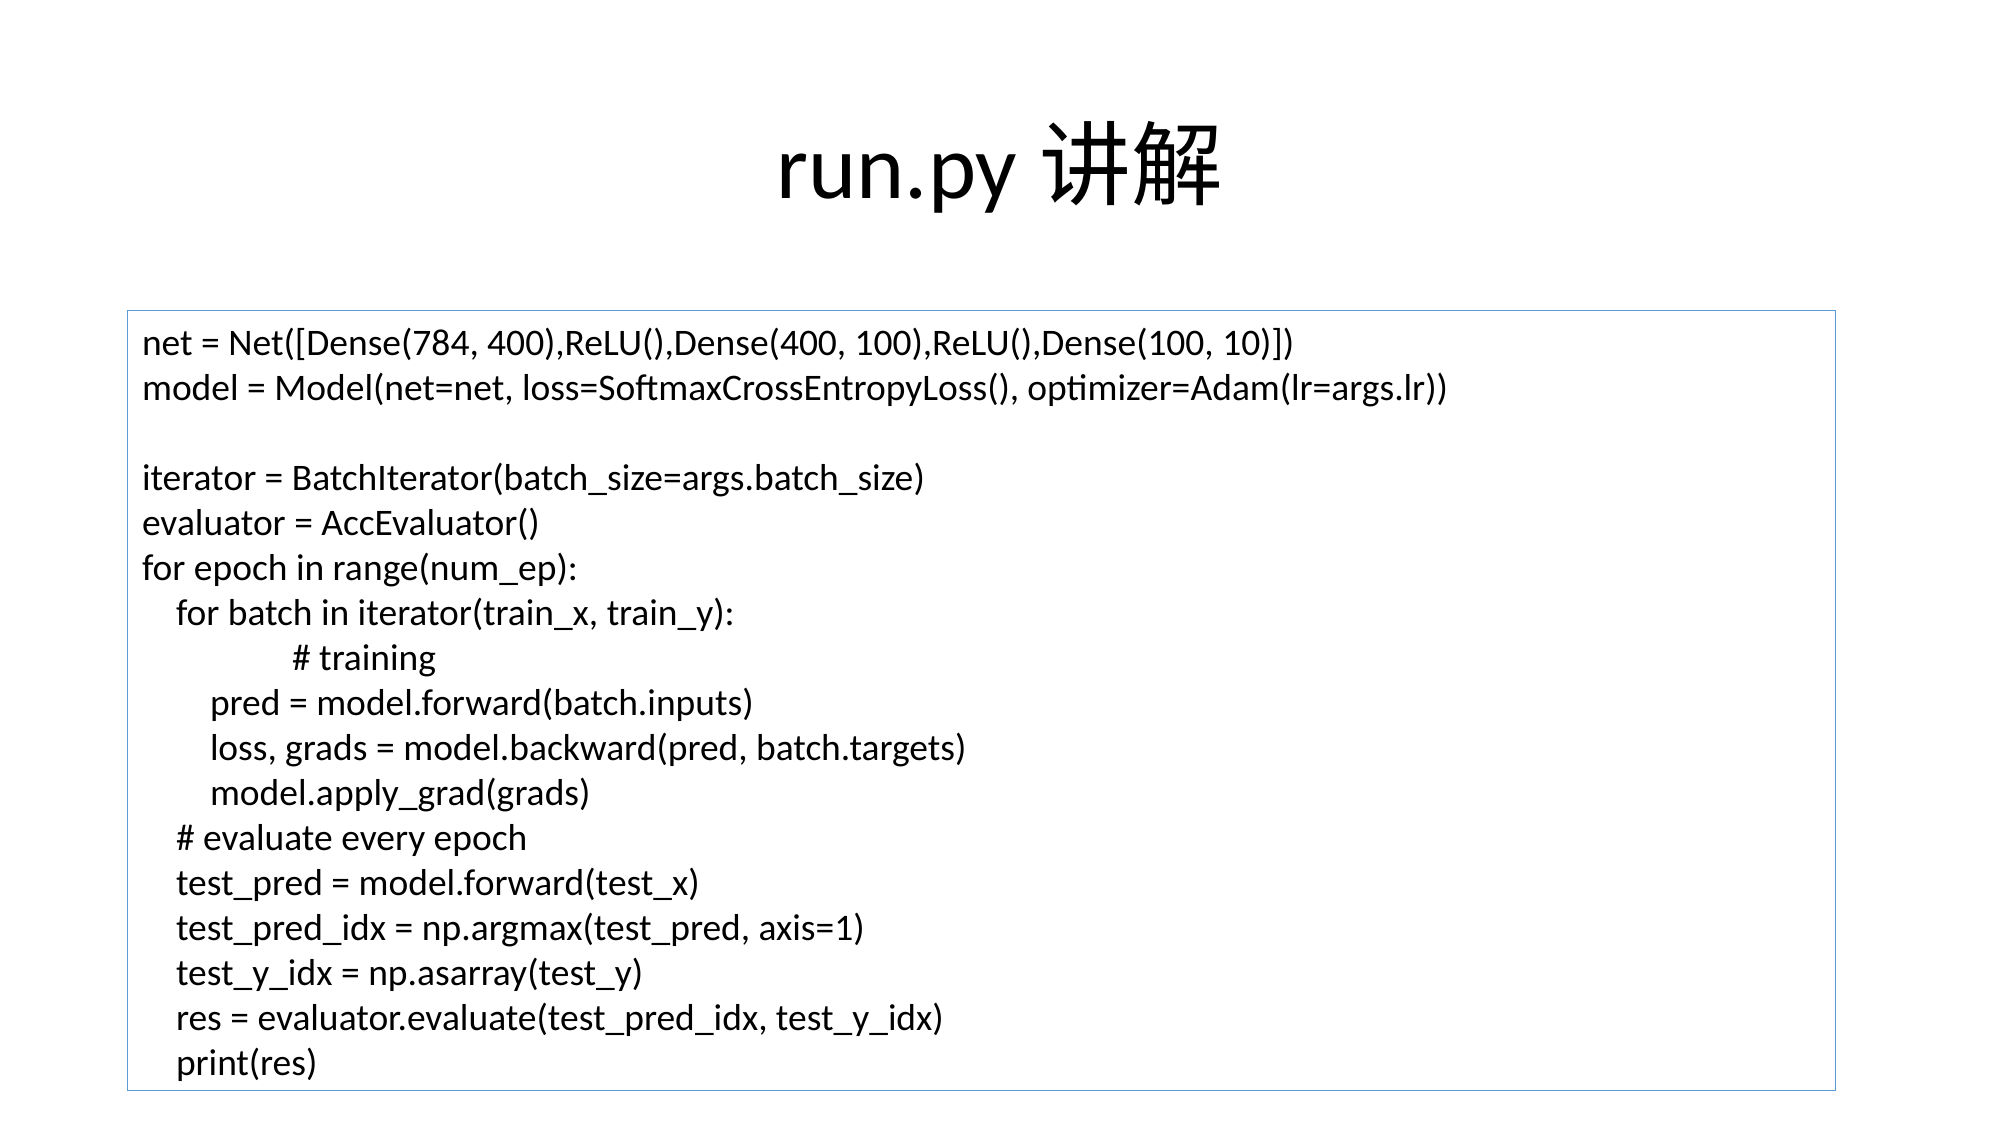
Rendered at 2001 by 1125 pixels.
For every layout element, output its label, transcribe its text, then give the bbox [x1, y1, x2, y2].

title run.py讲解 [137, 59, 1863, 278]
text_box net = Net([Dense(784, 400),ReLU(),Dense(400, 100),ReLU(),Dense(100, 10)]) model = Model(net=net, loss=SoftmaxCrossEntropyLoss(), optimizer=Adam(lr=args.lr)) iterator = BatchIterator(batch_size=args.batch_size) evaluator = AccEvaluator() for epoch in range(num_ep): for batch in iterator(train_x, train_y): # training pred = model.forward(batch.inputs) loss, grads = model.backward(pred, batch.targets) model.apply_grad(grads) # evaluate every epoch test_pred = model.forward(test_x) test_pred_idx = np.argmax(test_pred, axis=1) test_y_idx = np.asarray(test_y) res = evaluator.evaluate(test_pred_idx, test_y_idx) print(res) [127, 310, 1836, 1091]
